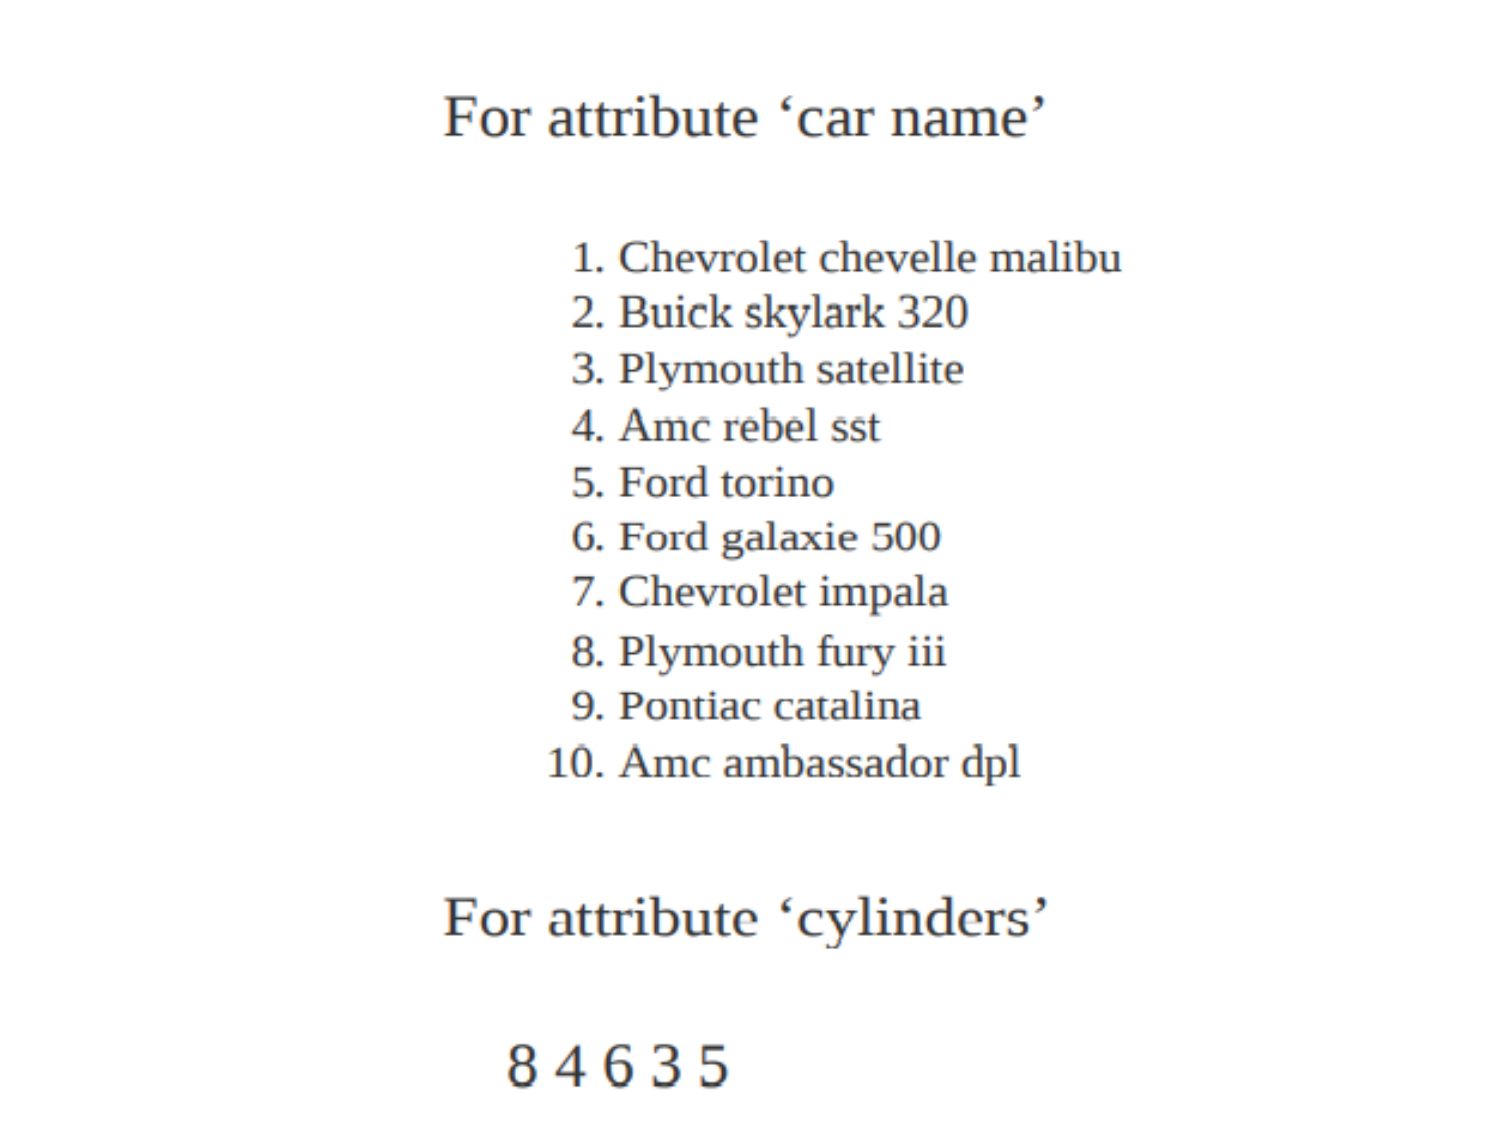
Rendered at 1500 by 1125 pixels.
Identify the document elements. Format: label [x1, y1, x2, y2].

picture [424, 74, 1213, 1125]
